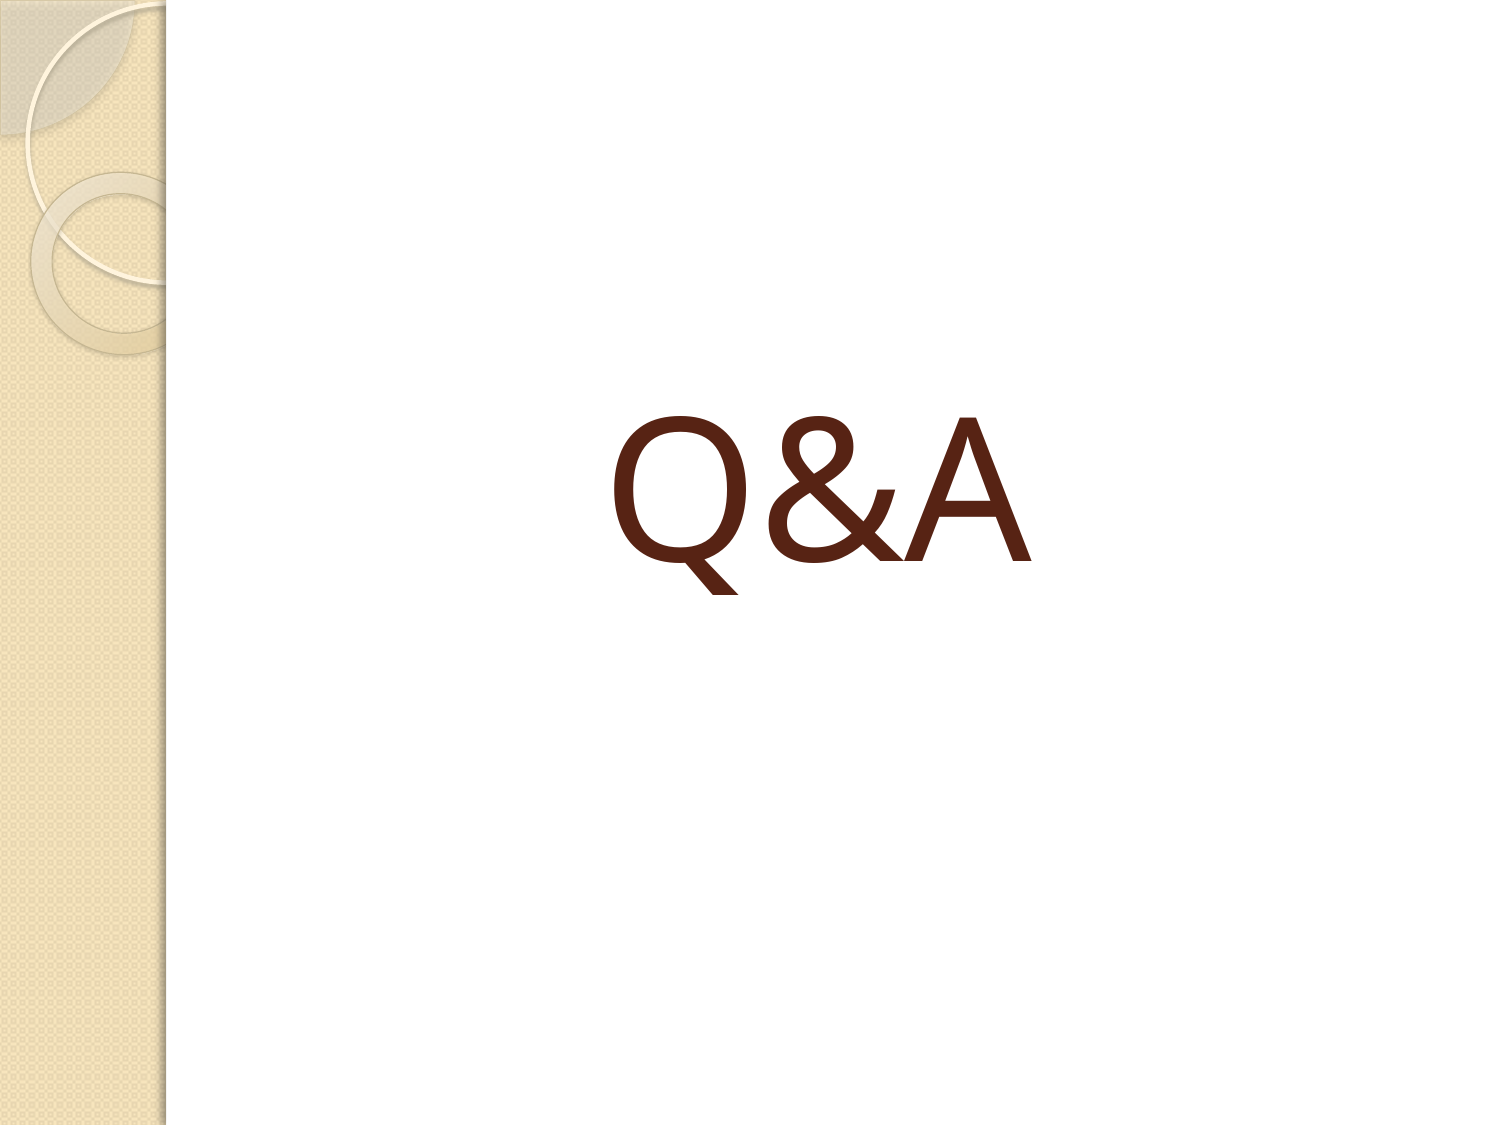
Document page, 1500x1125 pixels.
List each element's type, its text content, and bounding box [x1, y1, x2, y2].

title Q&A [587, 387, 1077, 575]
